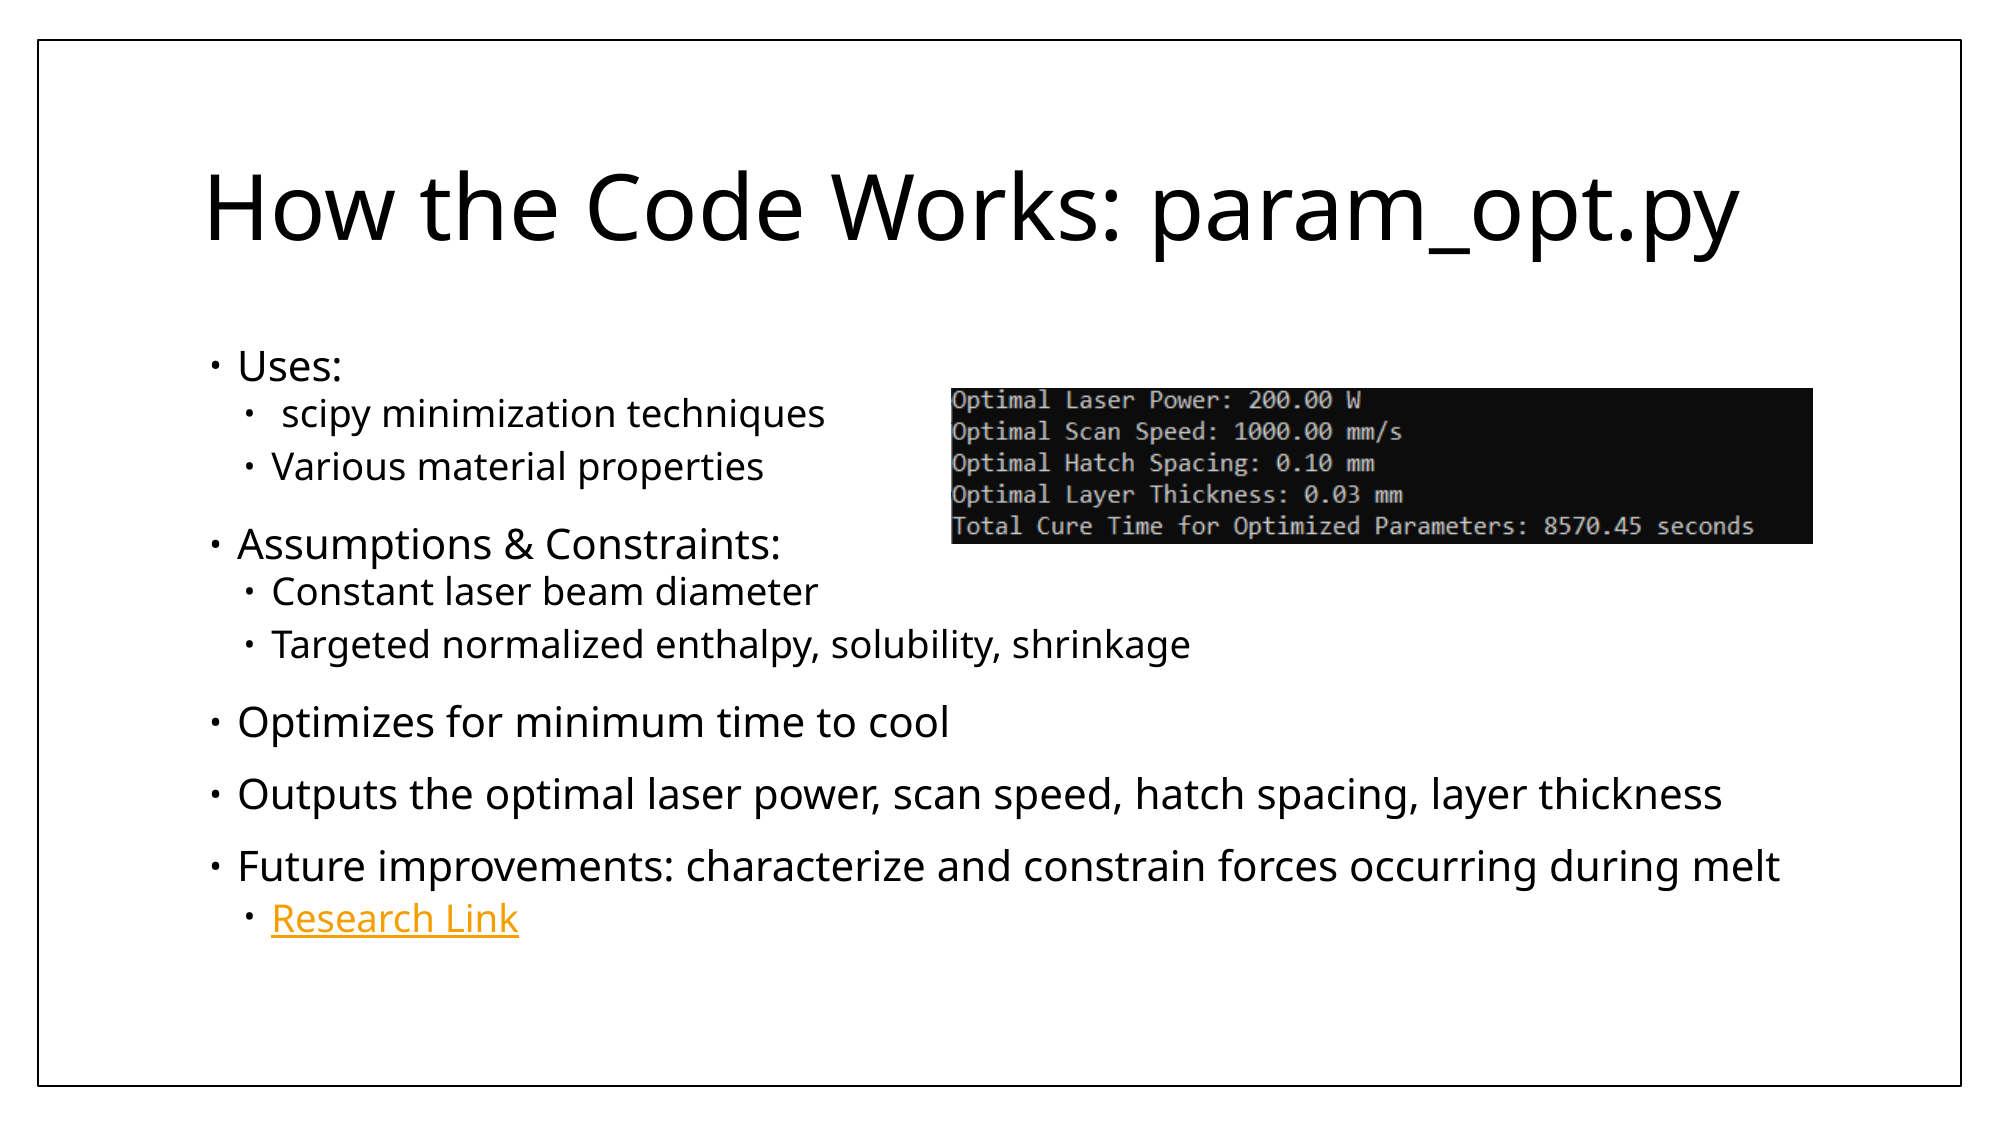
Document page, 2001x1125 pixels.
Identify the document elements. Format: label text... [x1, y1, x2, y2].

list Uses: scipy minimization techniques Various material properties Assumptions & Constraints: Constant laser beam diameter Targeted normalized enthalpy, solubility, shrinkage Optimizes for minimum time to cool Outputs the optimal laser power, scan speed, hatch spacing, layer thickness Future improvements: characterize and constrain forces occurring during melt Research Link [187, 337, 1808, 1000]
picture [951, 388, 1813, 544]
title How the Code Works: param_opt.py [187, 99, 1808, 323]
